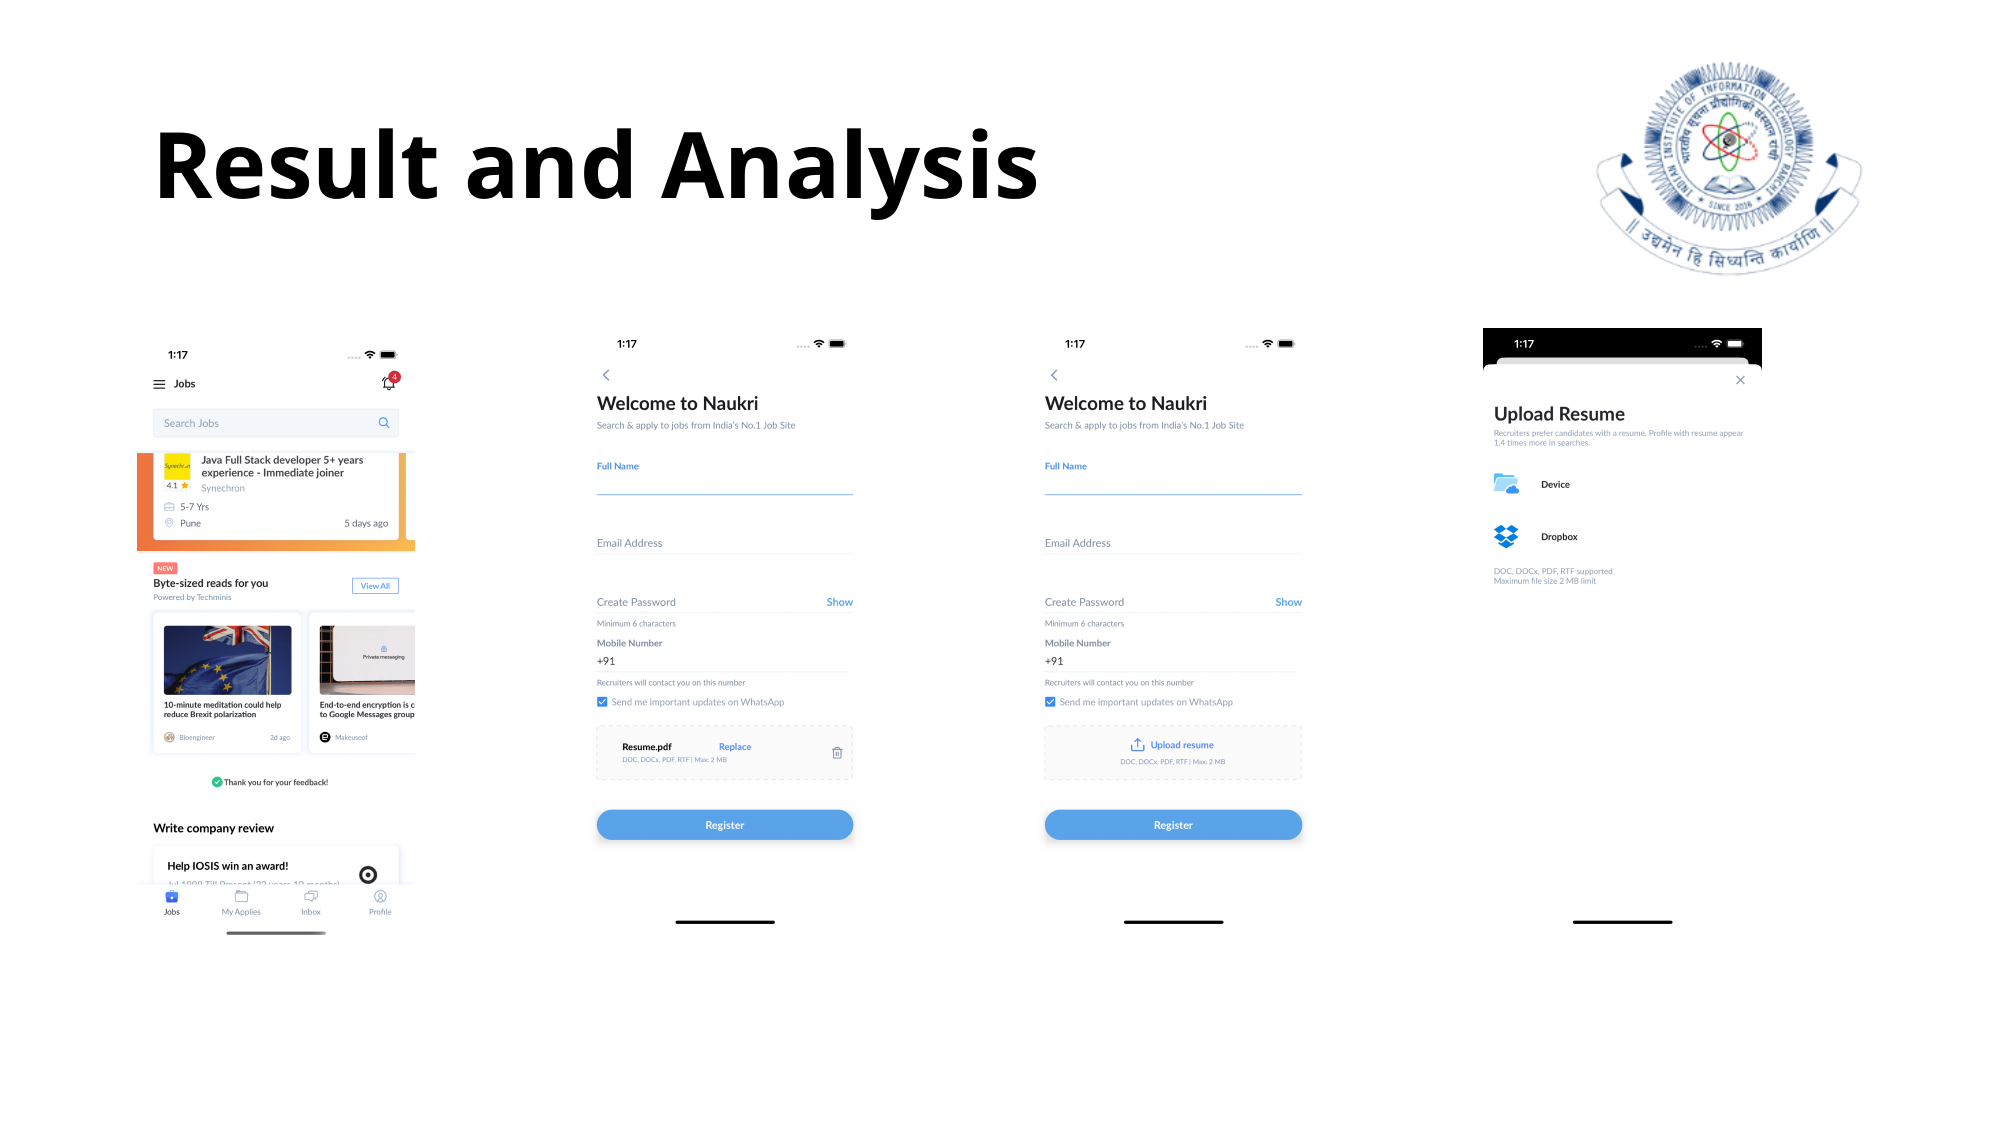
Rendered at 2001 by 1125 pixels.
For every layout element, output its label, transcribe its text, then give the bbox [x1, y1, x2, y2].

picture [1595, 61, 1863, 276]
picture [1034, 328, 1313, 929]
picture [586, 328, 864, 929]
picture [137, 339, 415, 940]
title Result and Analysis [137, 59, 1863, 278]
picture [1483, 328, 1762, 929]
